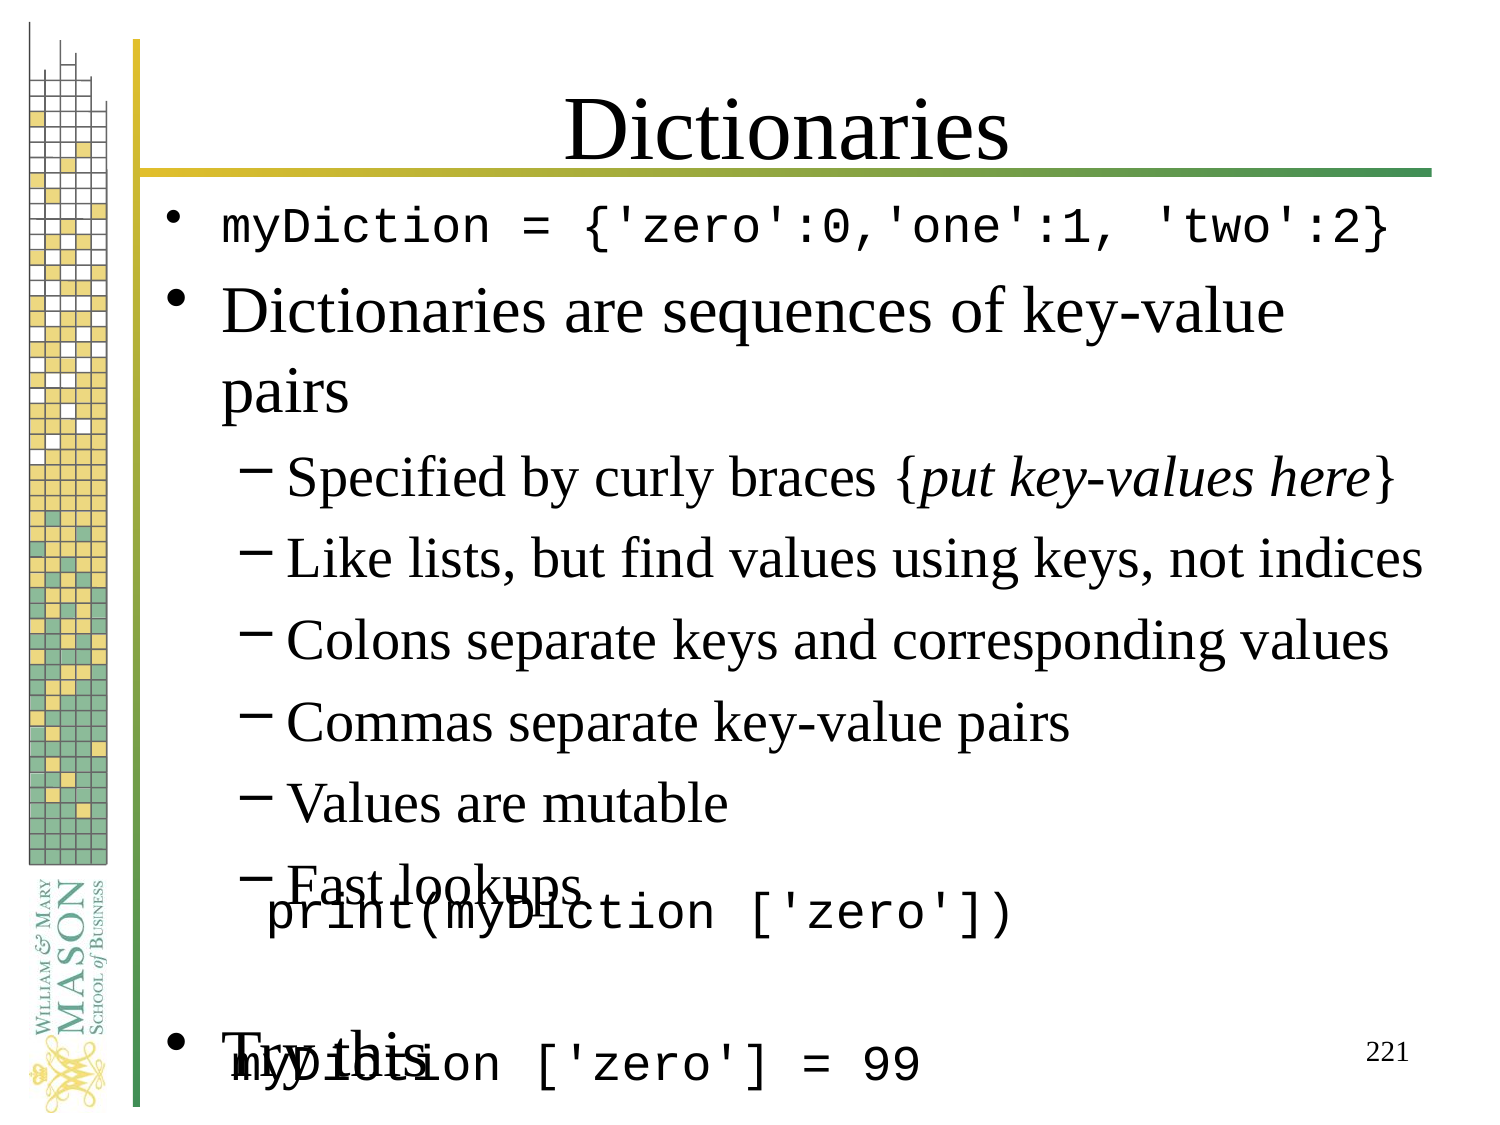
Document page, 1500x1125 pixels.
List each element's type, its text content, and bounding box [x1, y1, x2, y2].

text_box print(myDiction ['zero']) [250, 870, 1031, 946]
slide_number 221 [1048, 1024, 1426, 1103]
title Dictionaries [150, 45, 1425, 185]
list myDiction = {'zero':0,'one':1, 'two':2} Dictionaries are sequences of key-value pairs Specified by curly braces {put key-values here} Like lists, but find values using keys, not indices Colons separate keys and corresponding values Commas separate key-value pairs Values are mutable Fast lookups Try this [150, 185, 1447, 953]
text_box myDiction ['zero'] = 99 [216, 1022, 937, 1098]
title Boolean Statements [29, 879, 107, 1113]
